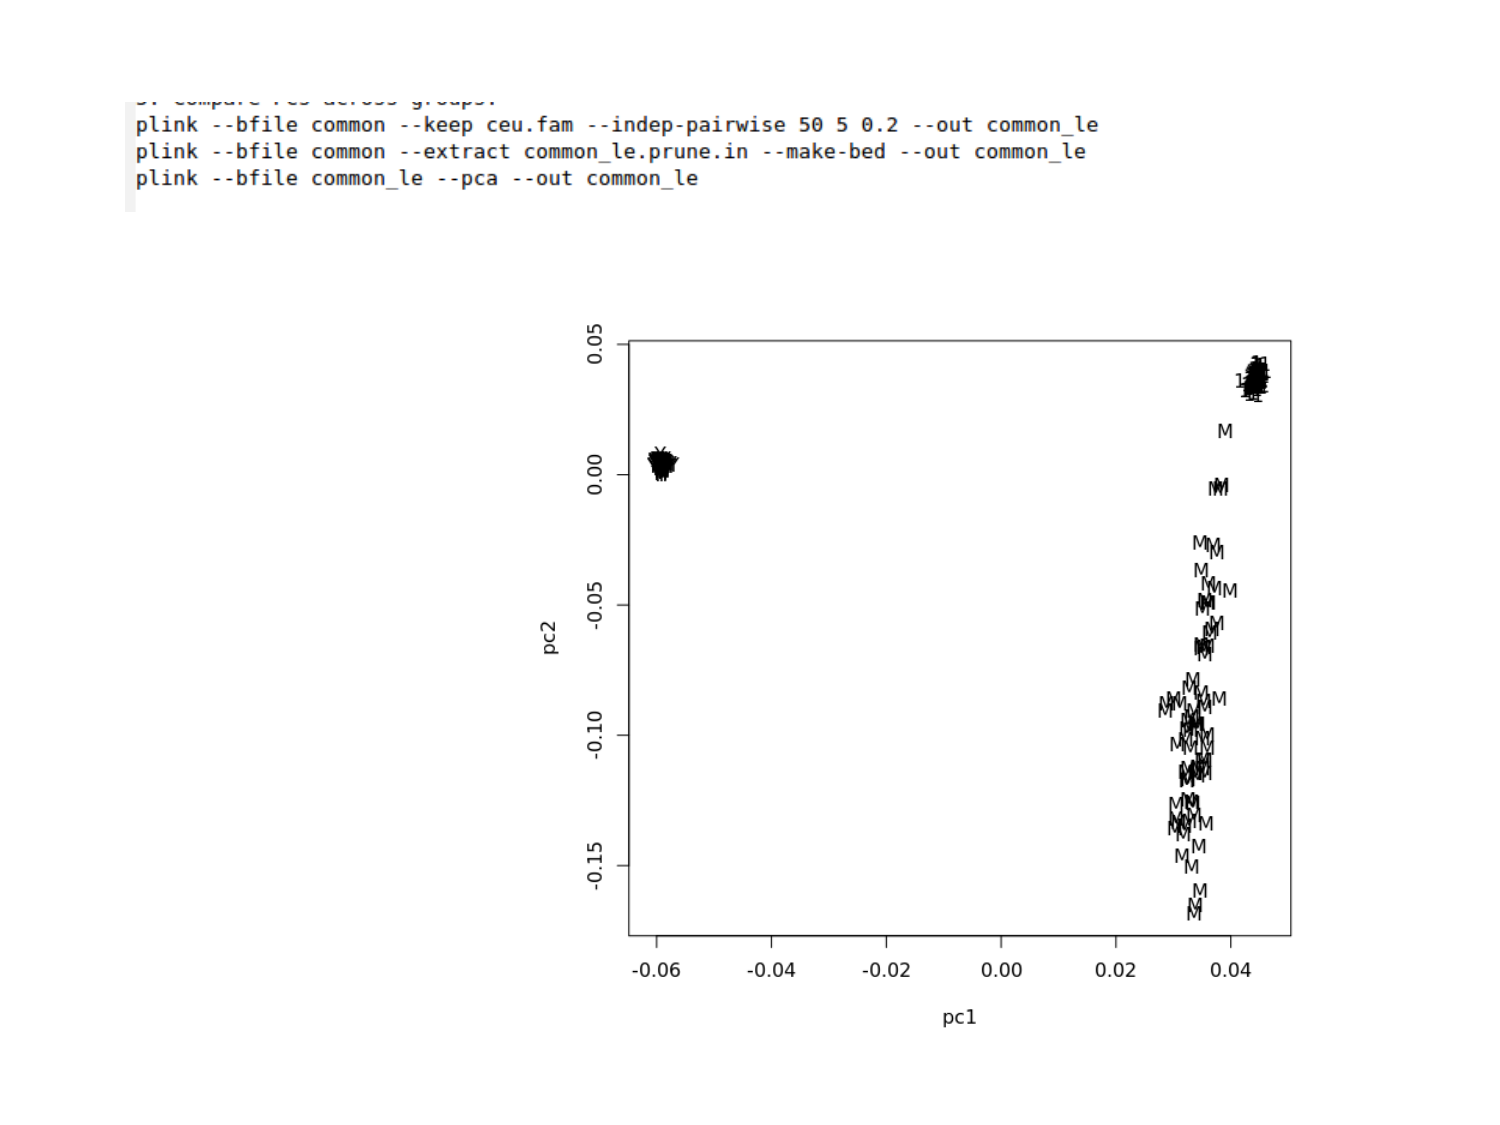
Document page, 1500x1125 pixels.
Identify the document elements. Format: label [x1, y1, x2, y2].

list [537, 299, 1325, 1043]
picture [124, 101, 1146, 212]
